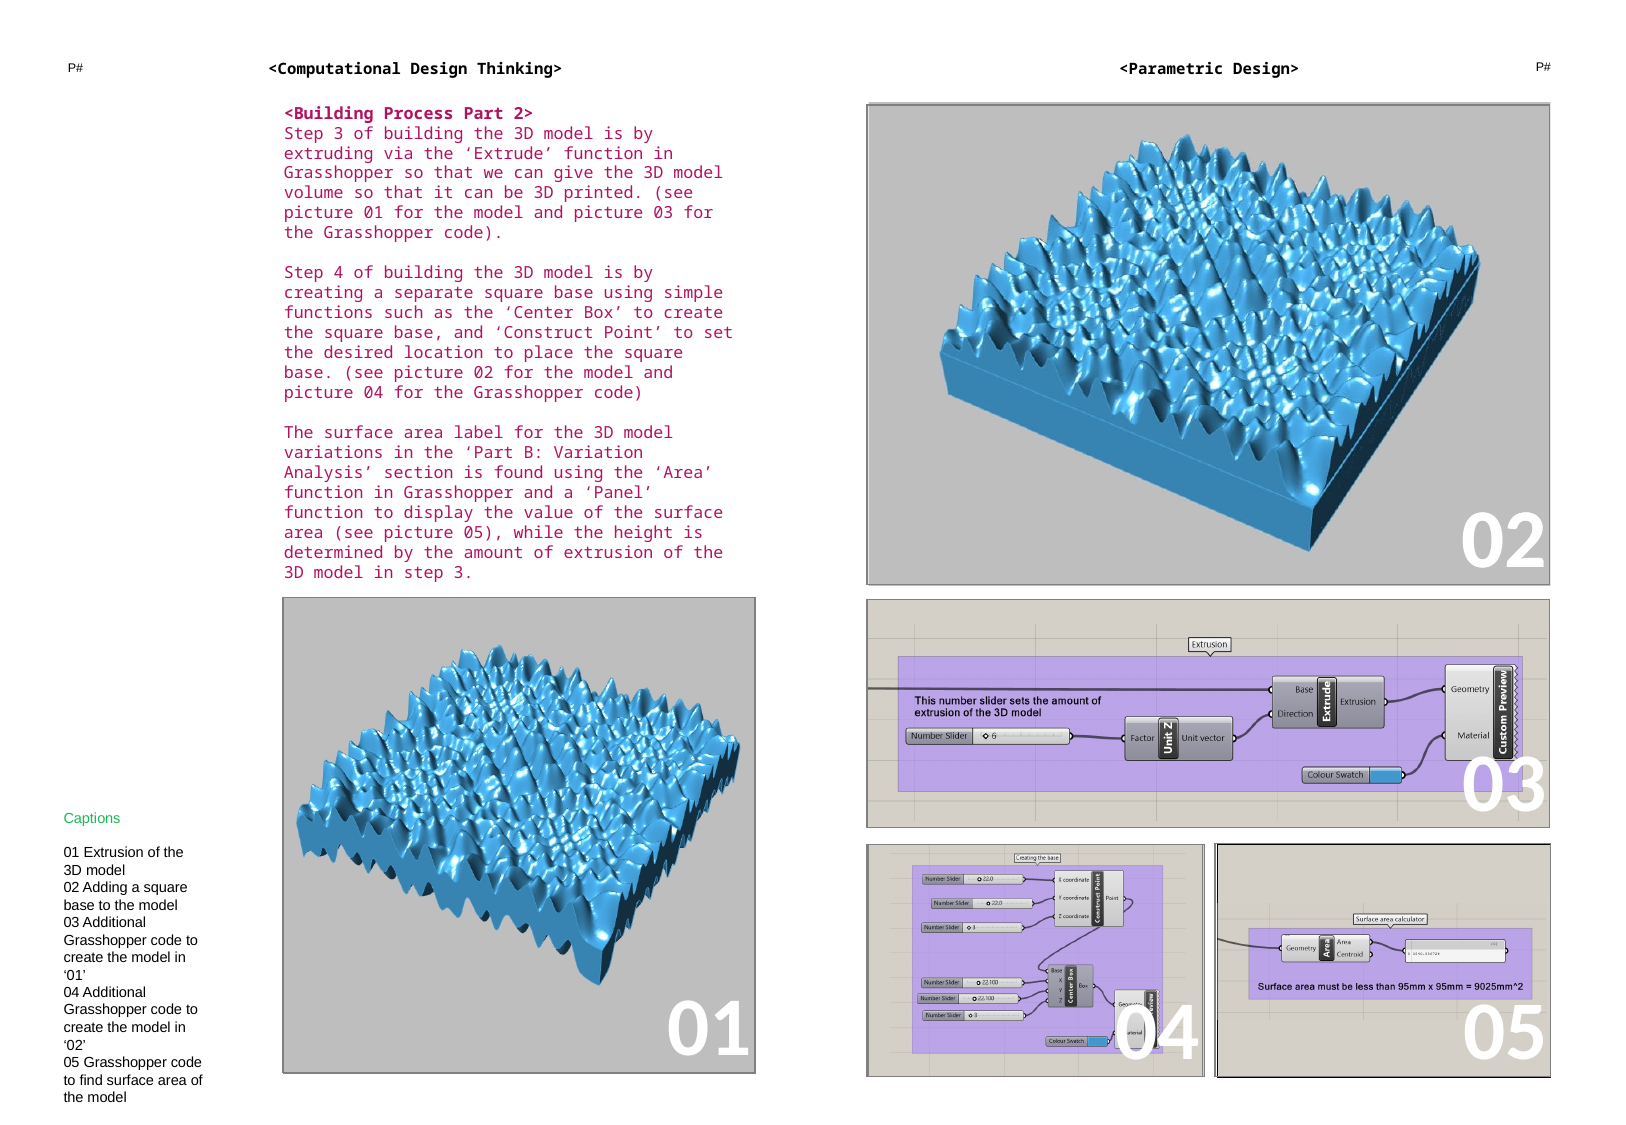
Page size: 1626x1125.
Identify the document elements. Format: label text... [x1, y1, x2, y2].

text_box P# [53, 53, 165, 83]
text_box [48, 801, 220, 1125]
text_box 05 [1214, 842, 1552, 1078]
text_box <Building Process Part 2> Step 3 of building the 3D model is by extruding via the ‘Extrude’ function in Grasshopper so that we can give the 3D model volume so that it can be 3D printed. (see picture 01 for the model and picture 03 for the Grasshopper code). Step 4 of building the 3D model is by creating a separate square base using simple functions such as the ‘Center Box’ to create the square base, and ‘Construct Point’ to set the desired location to place the square base. (see picture 02 for the model and picture 04 for the Grasshopper code) The surface area label for the 3D model variations in the ‘Part B: Variation Analysis’ section is found using the ‘Area’ function in Grasshopper and a ‘Panel’ function to display the value of the surface area (see picture 05), while the height is determined by the amount of extrusion of the 3D model in step 3. [268, 94, 757, 585]
text_box P# [1453, 51, 1566, 82]
text_box <Parametric Design> [1036, 51, 1383, 86]
picture [890, 845, 1185, 1077]
text_box 03 [866, 599, 1551, 829]
picture [868, 88, 1551, 586]
picture [286, 618, 752, 1063]
text_box <Computational Design Thinking> [242, 51, 589, 86]
text_box 04 [867, 844, 1204, 1077]
picture [1217, 902, 1547, 1020]
text_box 01 [281, 596, 756, 1073]
picture [868, 624, 1547, 821]
